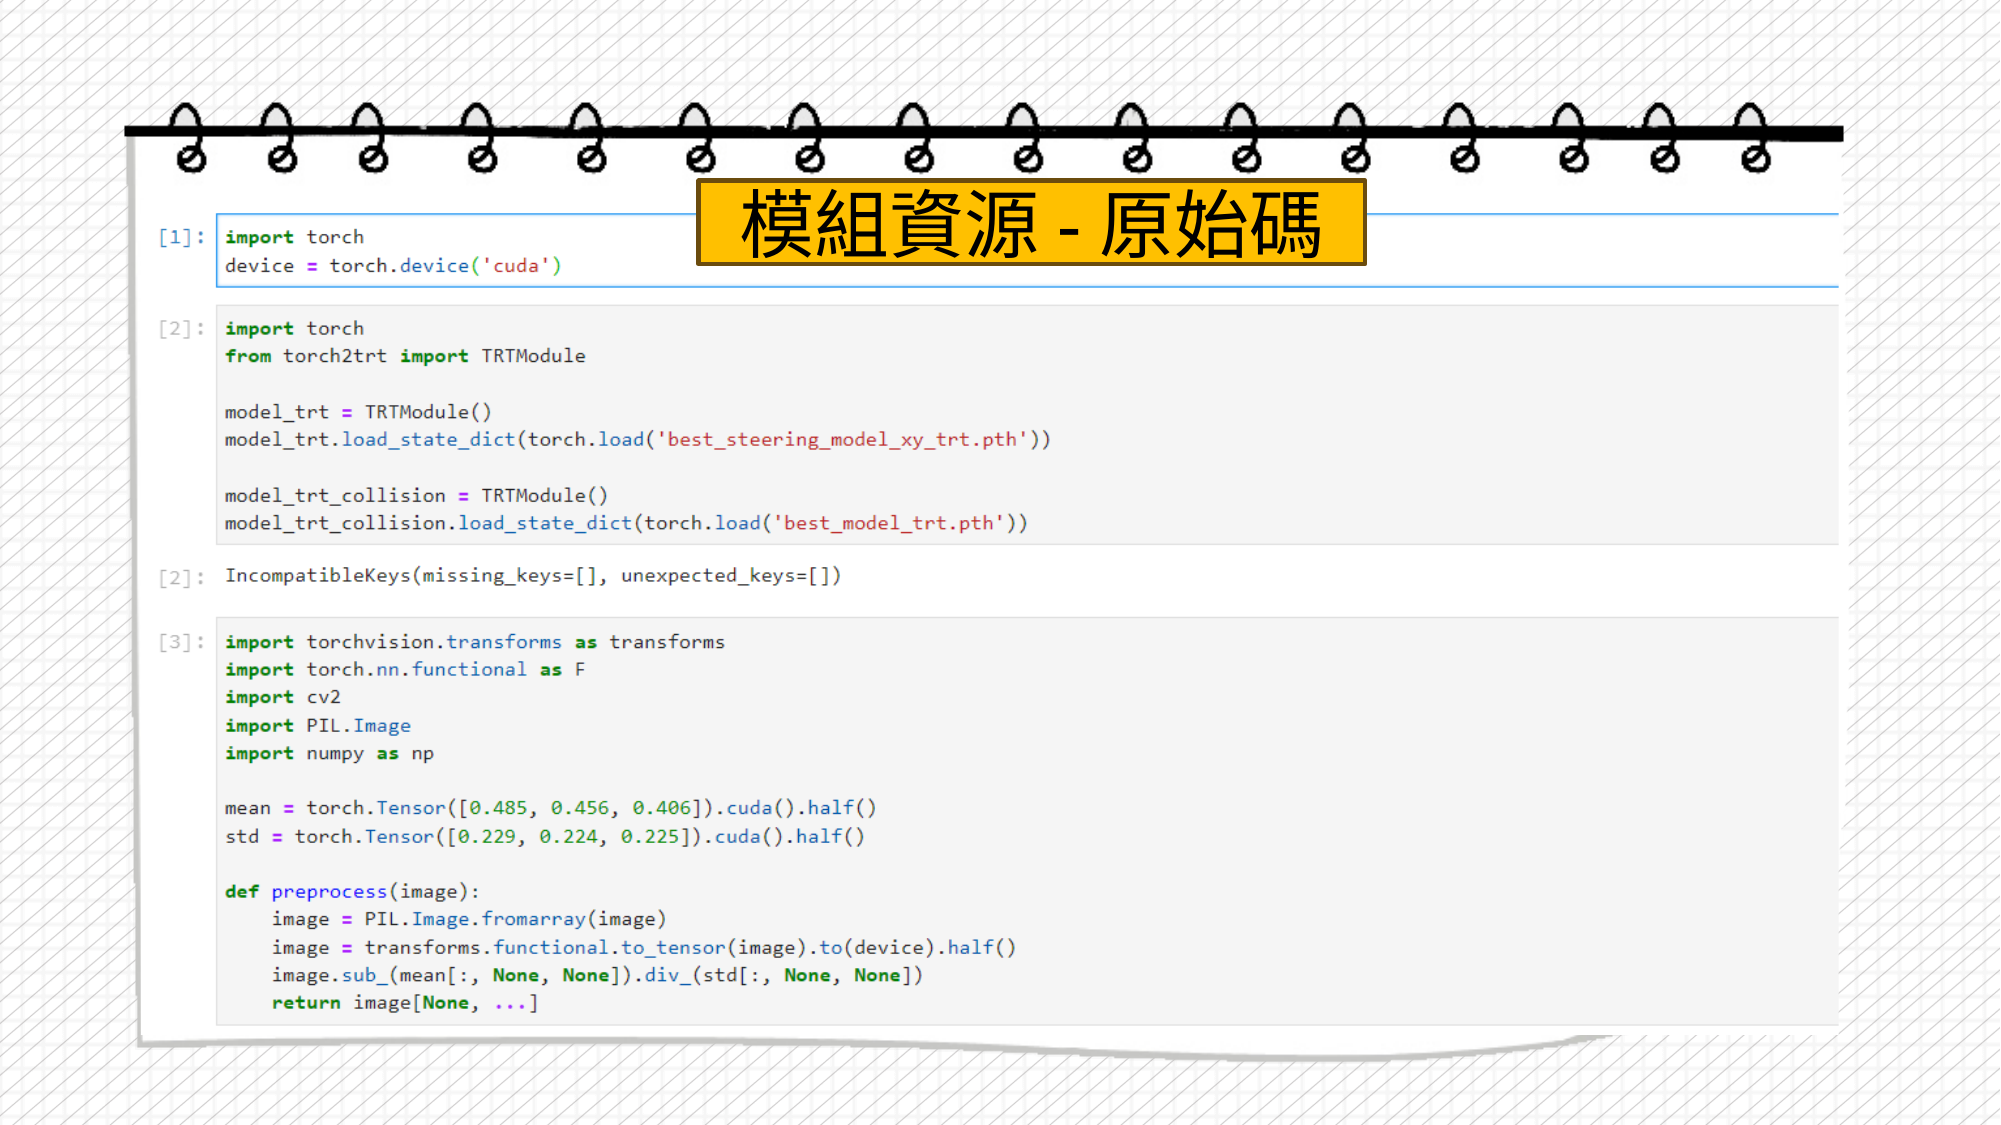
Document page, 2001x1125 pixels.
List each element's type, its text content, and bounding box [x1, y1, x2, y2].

text_box 模組資源-原始碼 [698, 180, 1366, 199]
picture [0, 0, 2000, 1125]
